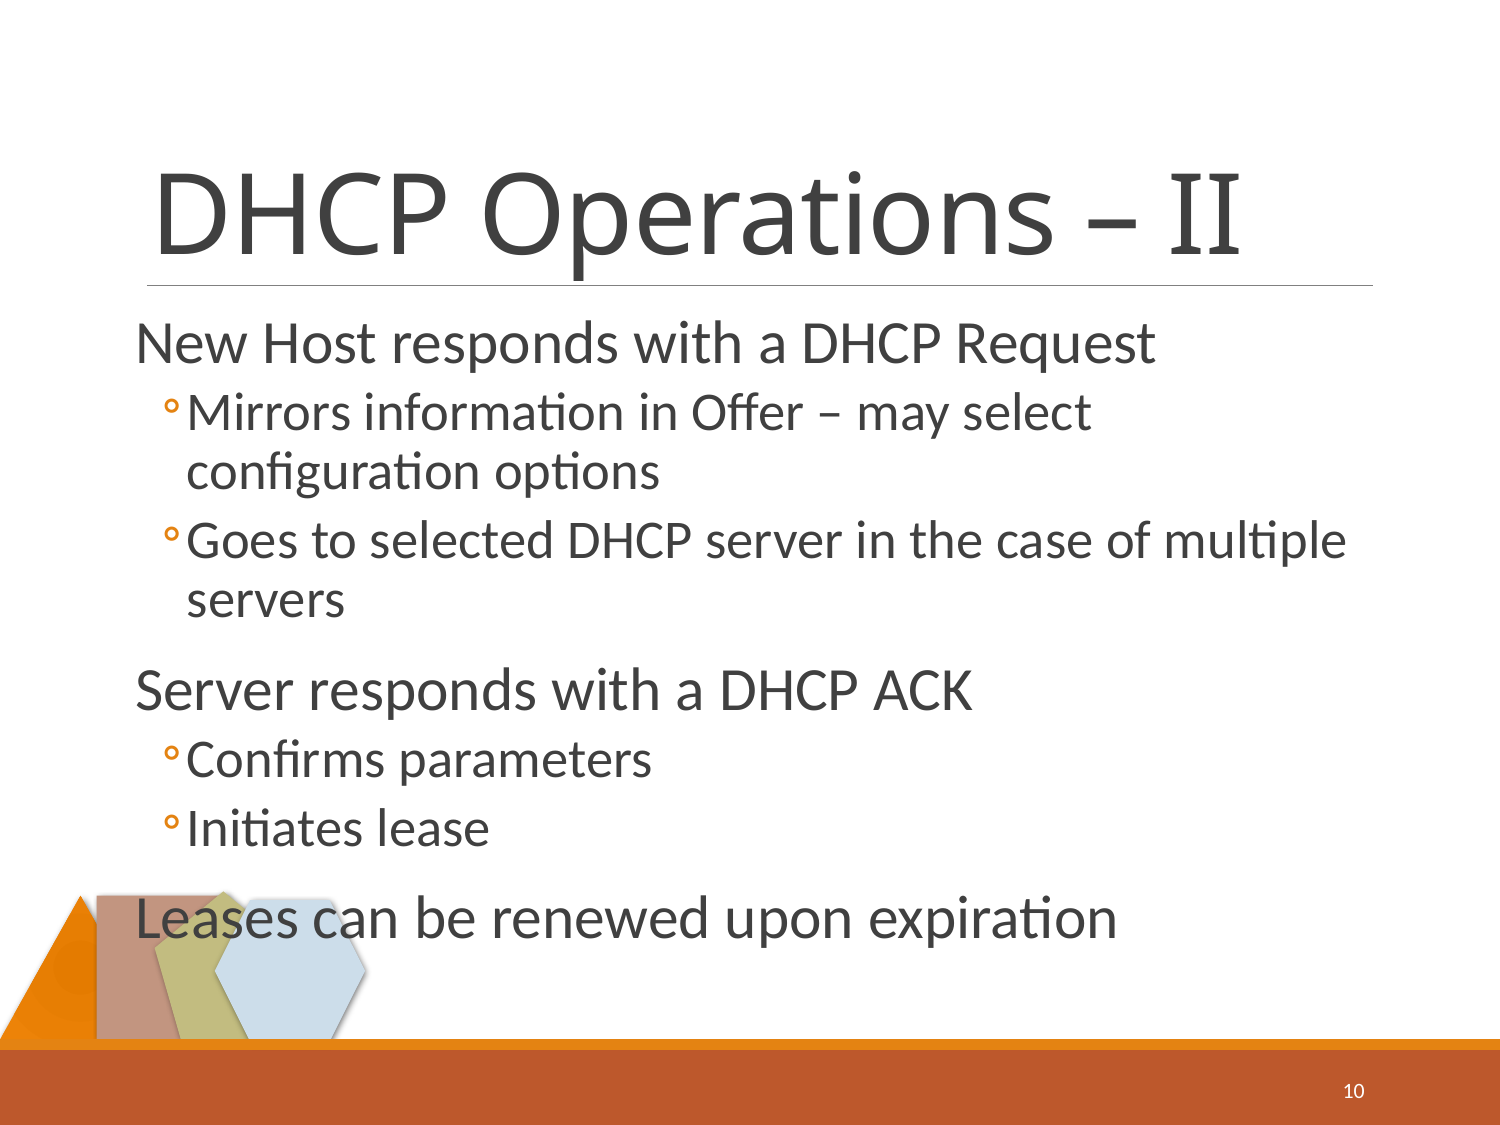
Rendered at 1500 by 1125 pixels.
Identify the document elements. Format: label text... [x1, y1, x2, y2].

list New Host responds with a DHCP Request Mirrors information in Offer – may select configuration options Goes to selected DHCP server in the case of multiple servers Server responds with a DHCP ACK Confirms parameters Initiates lease Leases can be renewed upon expiration [135, 302, 1373, 963]
title DHCP Operations – II [135, 47, 1373, 285]
slide_number 10 [1218, 1059, 1380, 1120]
